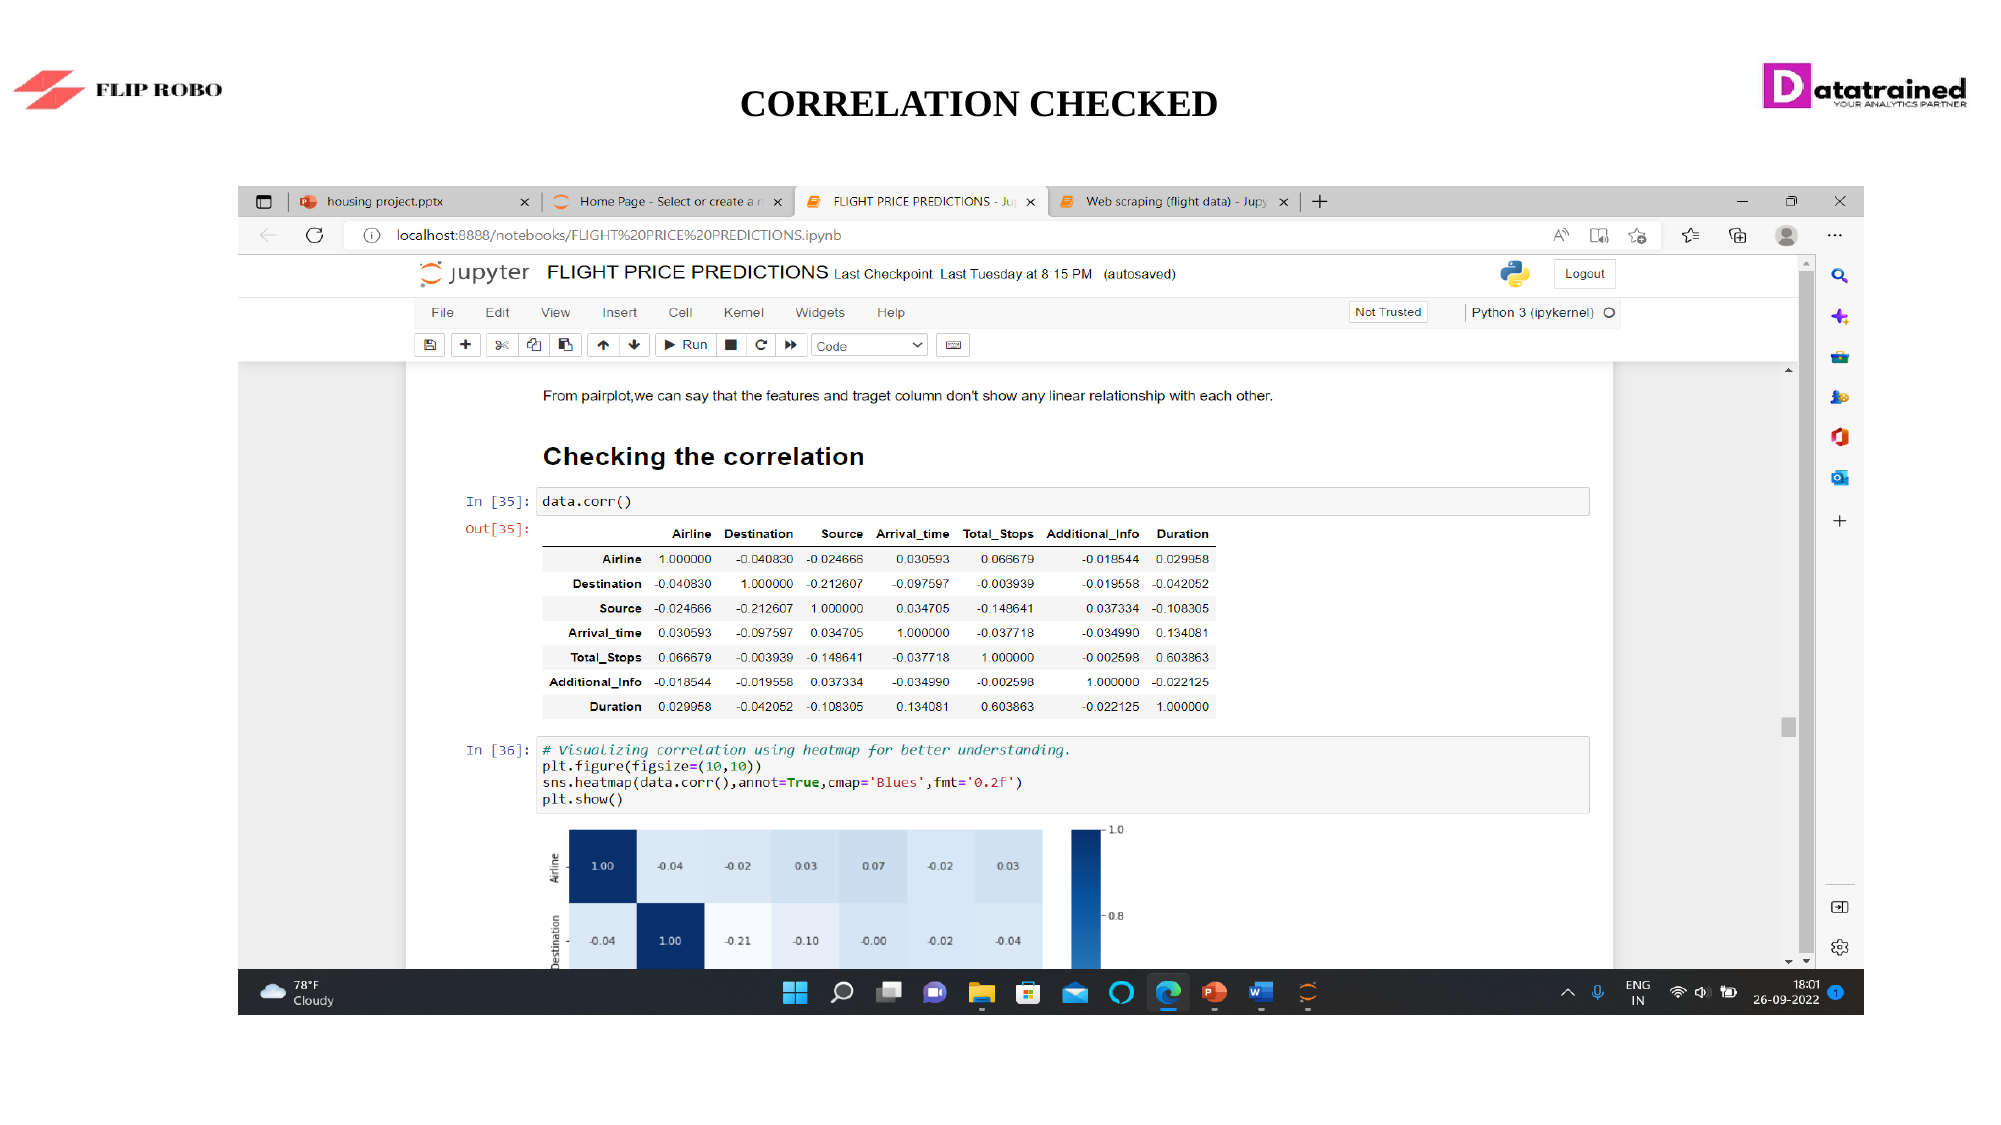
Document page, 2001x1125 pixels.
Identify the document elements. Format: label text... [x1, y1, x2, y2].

picture [1749, 0, 2000, 180]
picture [237, 186, 1864, 1015]
picture [0, 0, 237, 178]
text_box CORRELATION CHECKED [530, 71, 1428, 132]
